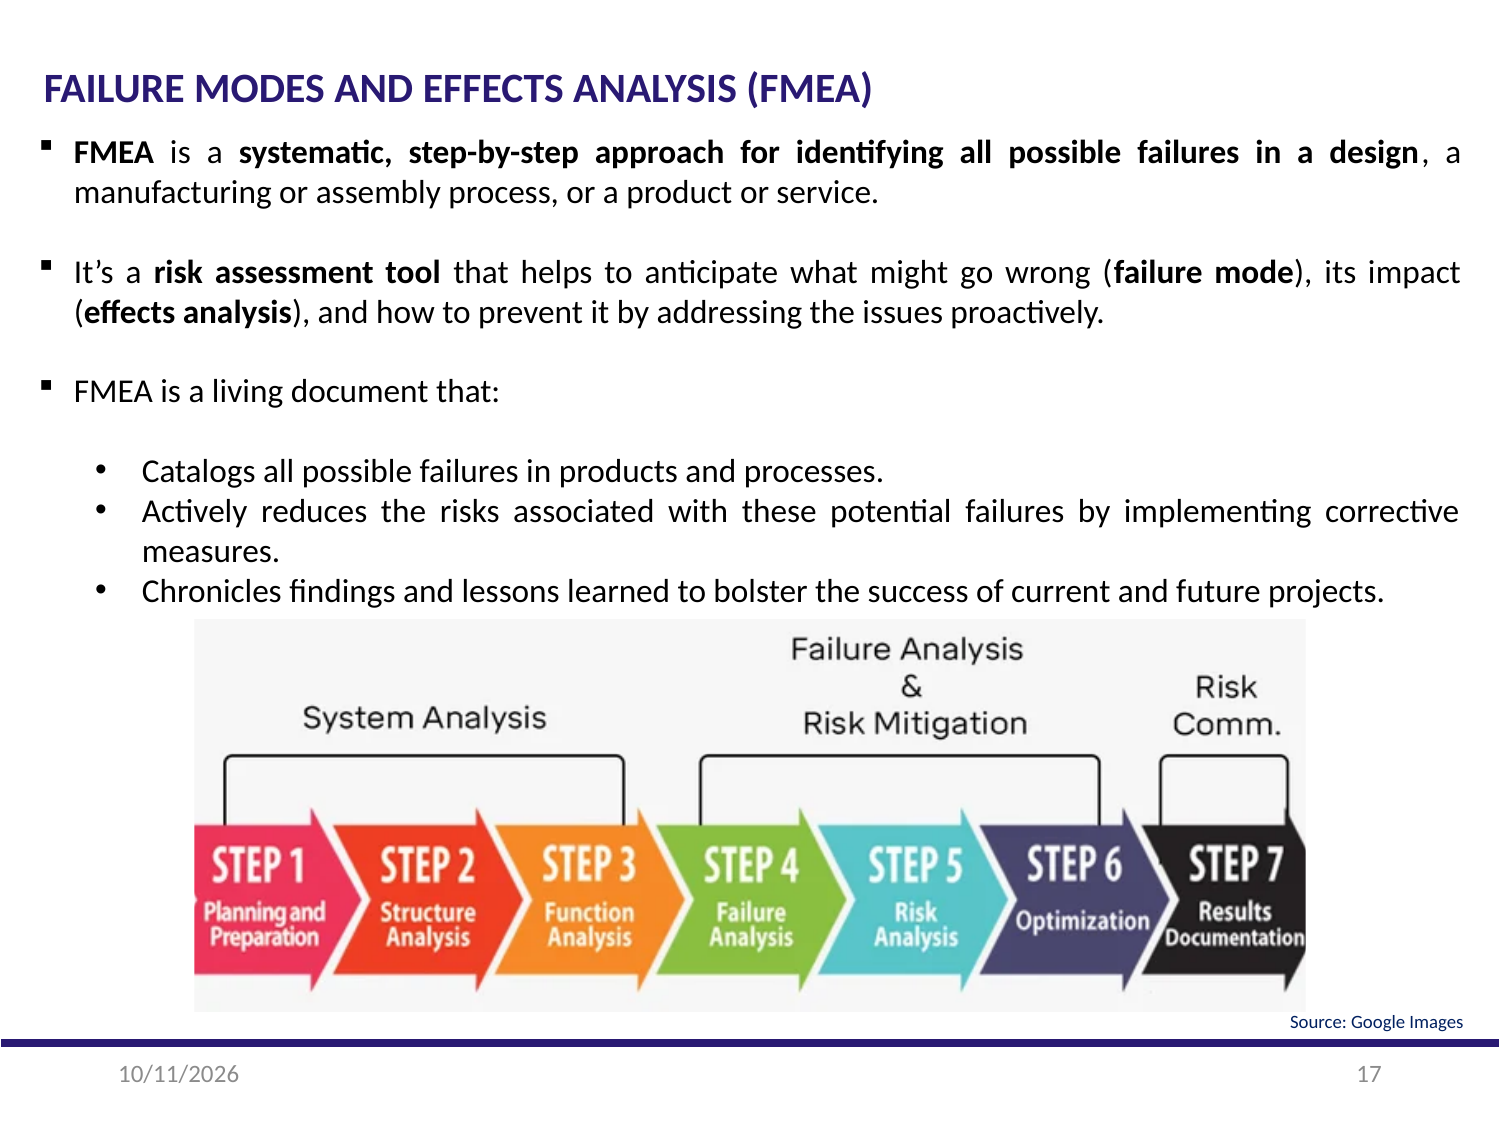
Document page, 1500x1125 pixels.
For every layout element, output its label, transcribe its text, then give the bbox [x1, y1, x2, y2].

text_box 17 [1059, 1043, 1397, 1103]
picture [194, 619, 1306, 1012]
text_box FMEA is a systematic, step-by-step approach for identifying all possible failures in a design, a manufacturing or assembly process, or a product or service. It’s a risk assessment tool that helps to anticipate what might go wrong (failure mode), its impact (effects analysis), and how to prevent it by addressing the issues proactively. FMEA is a living document that: Catalogs all possible failures in products and processes. Actively reduces the risks associated with these potential failures by implementing corrective measures. Chronicles findings and lessons learned to bolster the success of current and future projects. [23, 122, 1477, 657]
text_box 22-01-2025 [103, 1043, 441, 1103]
text_box Source: Google Images [1275, 1001, 1479, 1039]
text_box FAILURE MODES AND EFFECTS ANALYSIS (FMEA) [28, 53, 926, 119]
